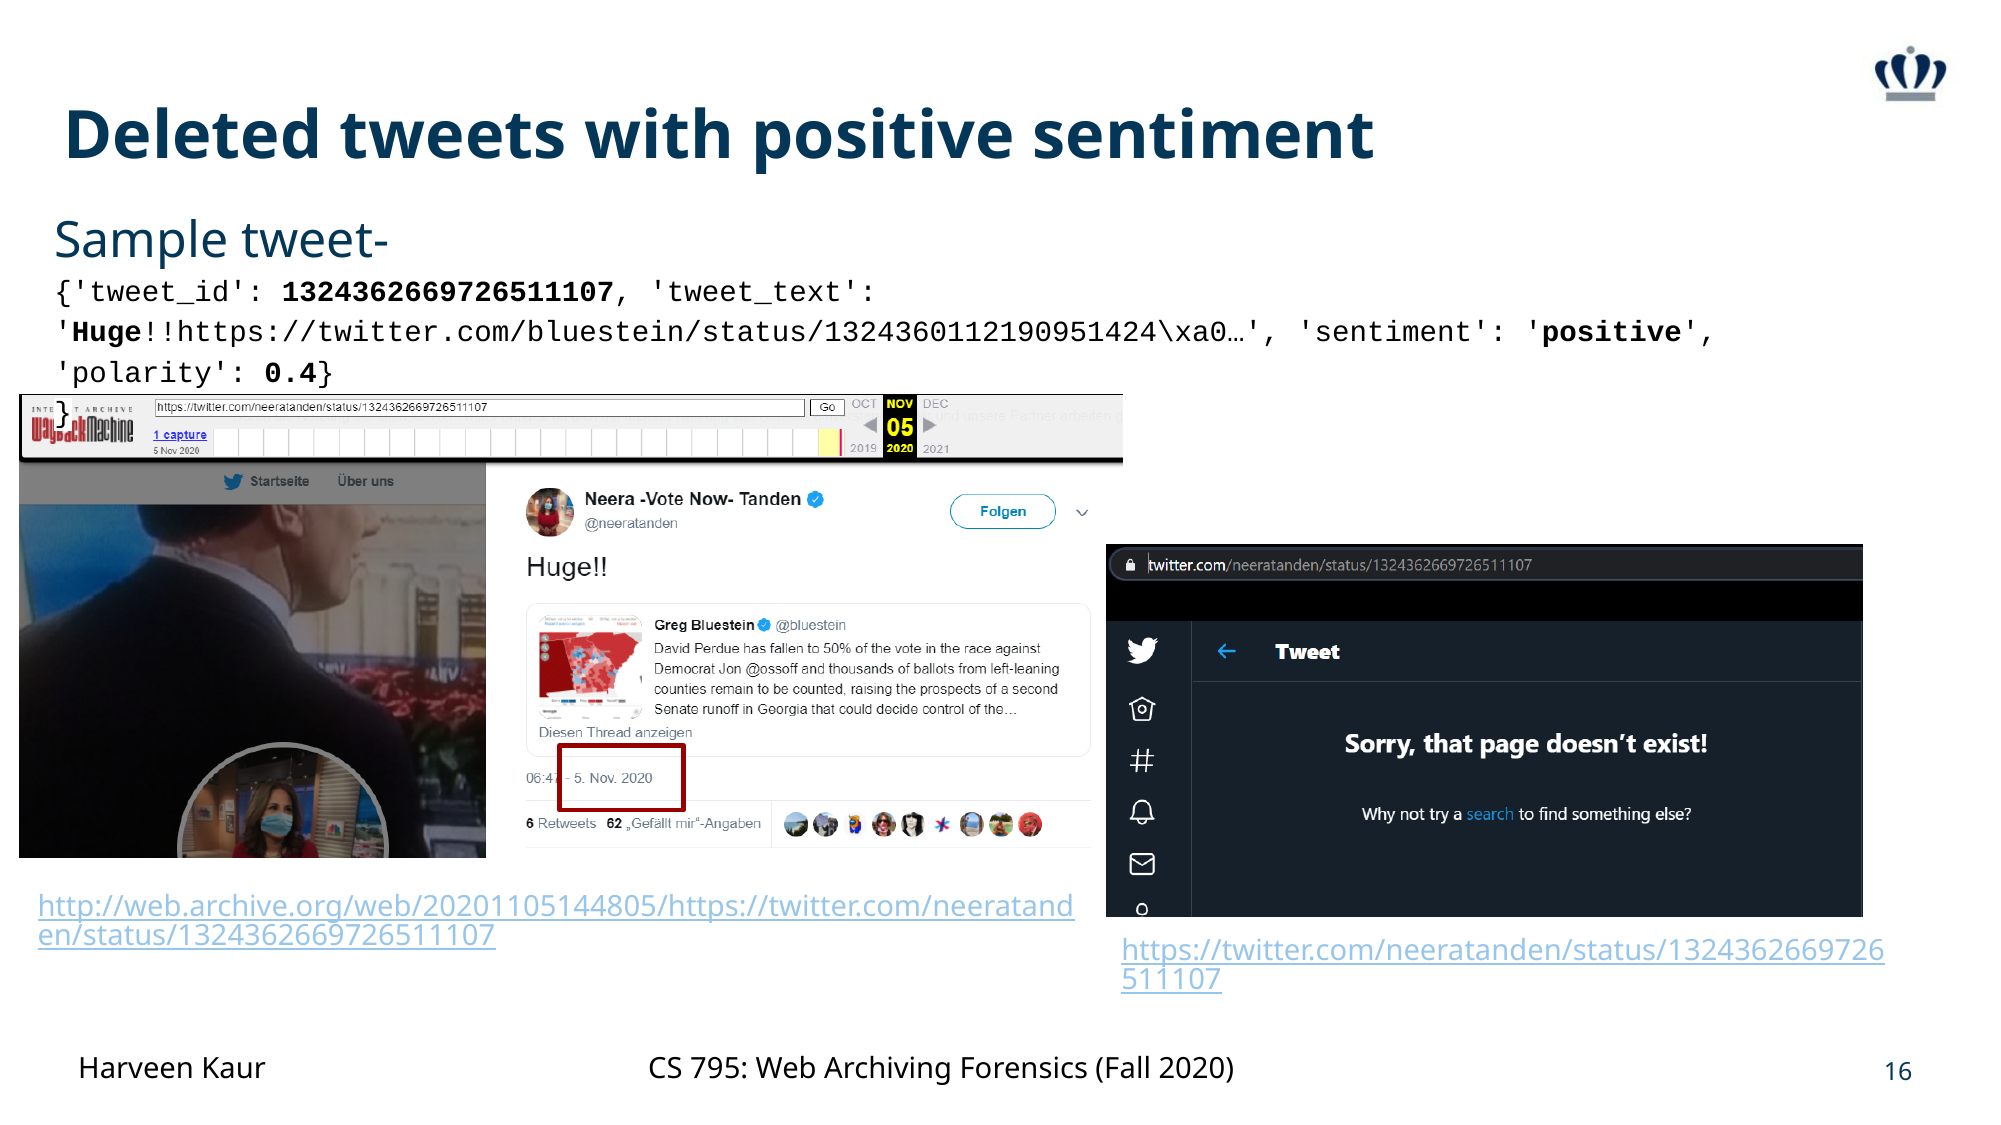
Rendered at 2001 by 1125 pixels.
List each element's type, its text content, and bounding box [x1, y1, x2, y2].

picture [1861, 35, 1959, 113]
text_box [75, 250, 1932, 1002]
text_box Harveen Kaur CS 795: Web Archiving Forensics (Fall 2020) [63, 1034, 1937, 1108]
text_box https://twitter.com/neeratanden/status/1324362669726511107 [1106, 916, 1913, 977]
picture [19, 394, 1863, 917]
title Deleted tweets with positive sentiment [48, 57, 1904, 183]
text_box http://web.archive.org/web/20201105144805/https://twitter.com/neeratanden/status/1324362669726511107 [22, 872, 1106, 932]
text_box Sample tweet- {'tweet_id': 1324362669726511107, 'tweet_text': 'Huge!!https://twitter.com/bluestein/status/1324360112190951424\xa0…', 'sentiment': 'positive', 'polarity': 0.4} } [39, 183, 1913, 473]
